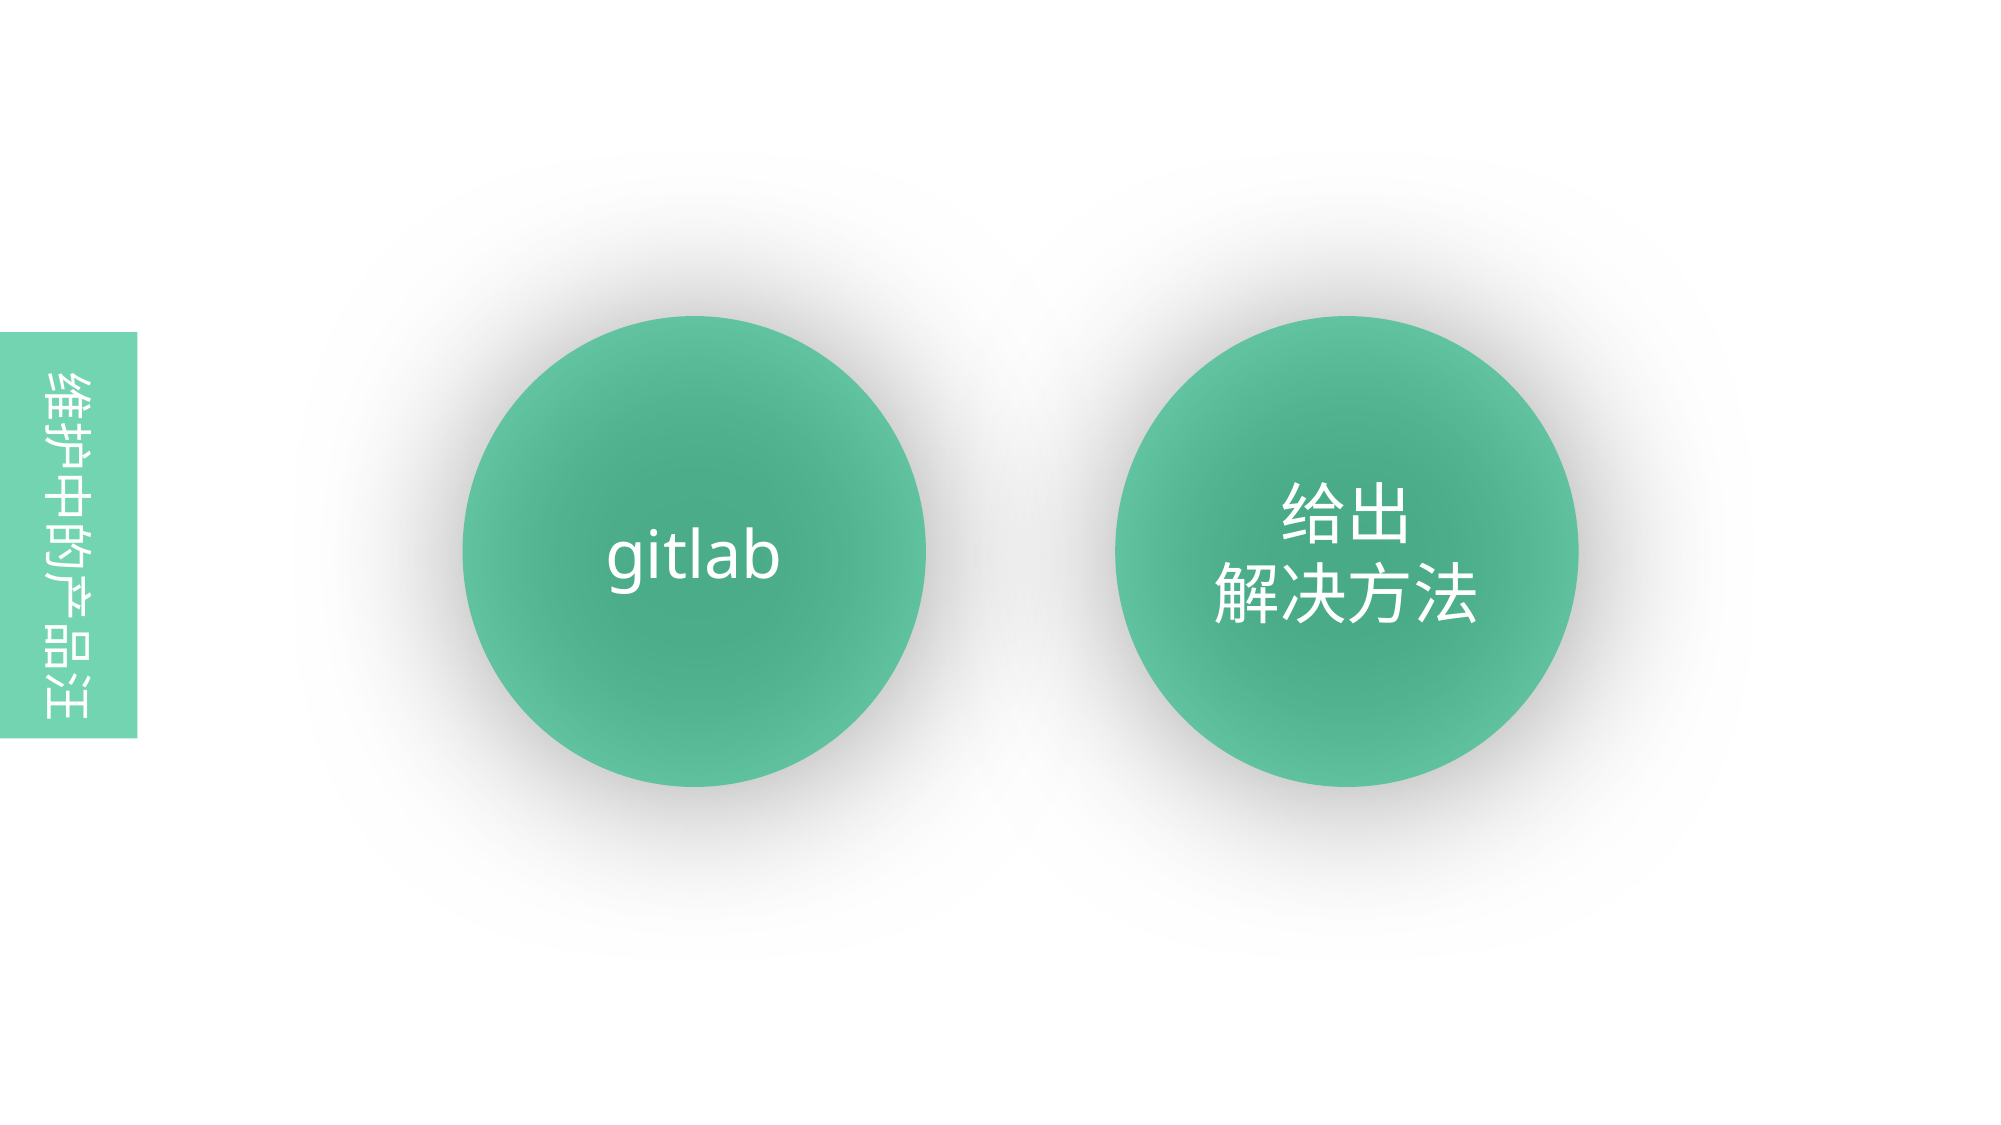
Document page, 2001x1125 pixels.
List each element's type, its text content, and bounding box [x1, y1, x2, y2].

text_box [0, 260, 138, 833]
text_box 给出 解决方法 [1114, 315, 1580, 789]
text_box gitlab [461, 315, 927, 789]
